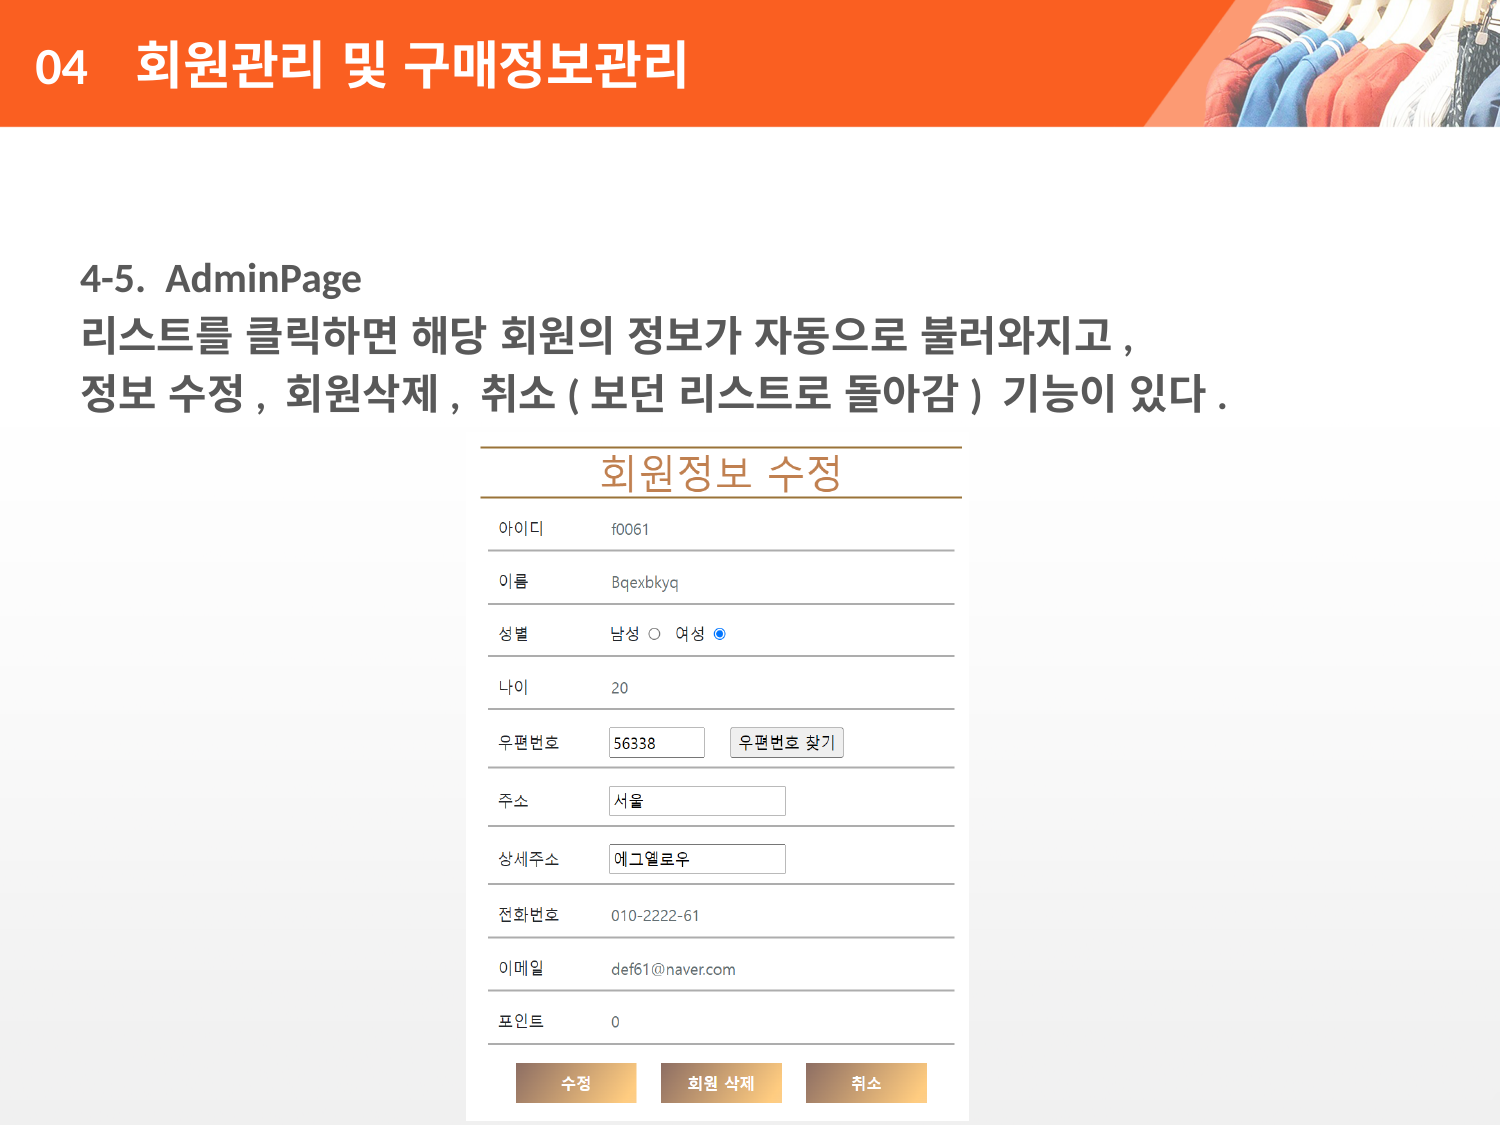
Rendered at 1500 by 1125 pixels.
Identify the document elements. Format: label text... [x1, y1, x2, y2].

picture [0, 0, 1500, 1125]
list 4-5. AdminPage 리스트를 클릭하면 해당 회원의 정보가 자동으로 불러와지고, 정보 수정, 회원삭제, 취소(보던 리스트로 돌아감) 기능이 있다. [64, 243, 1444, 1045]
title 04 회원관리 및 구매정보관리 [20, 0, 1278, 129]
